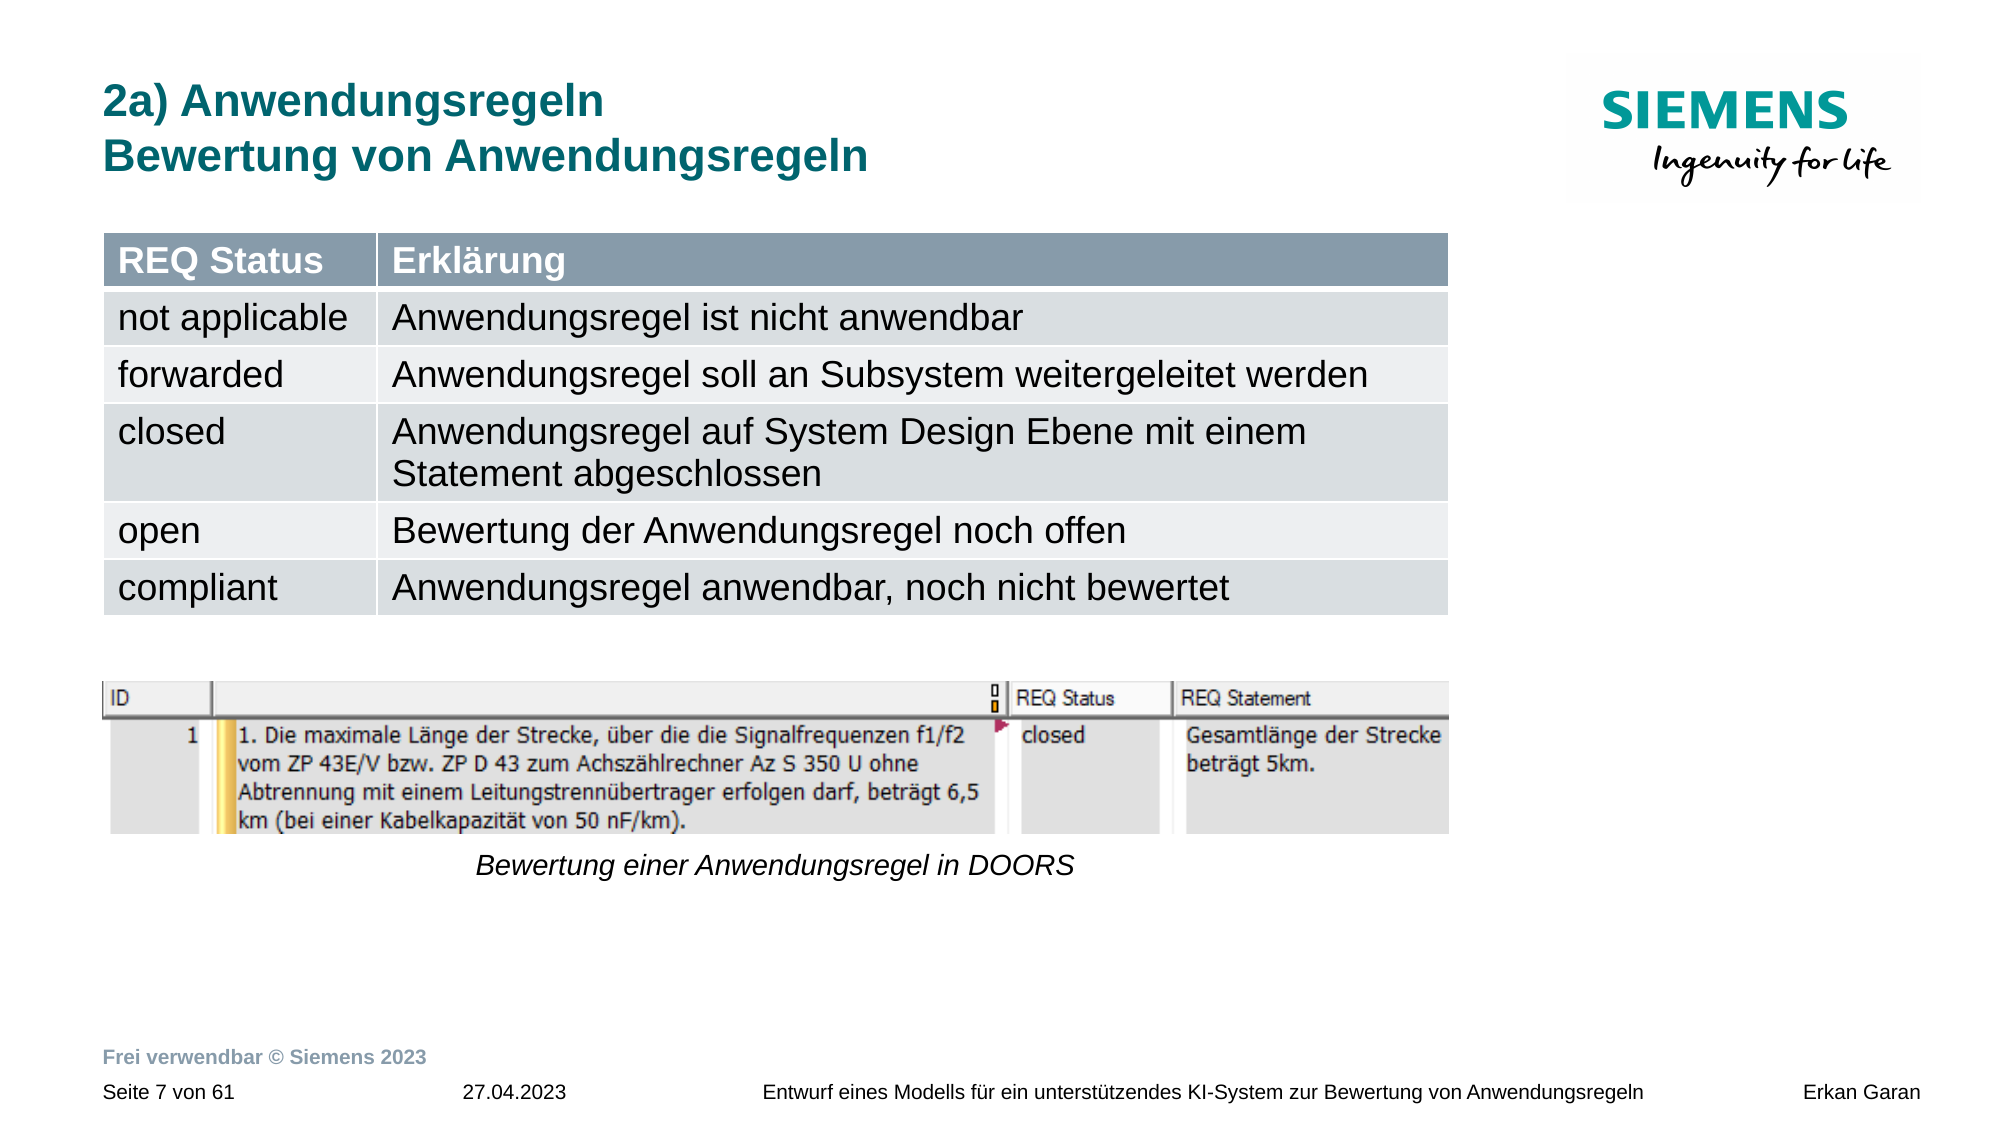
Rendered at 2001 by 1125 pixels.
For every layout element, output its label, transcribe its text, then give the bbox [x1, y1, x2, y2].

table_header REQ Status [104, 233, 376, 286]
title 2a) Anwendungsregeln Bewertung von Anwendungsregeln [0, 0, 2000, 233]
table_cell forwarded [104, 347, 376, 402]
table_cell Anwendungsregel ist nicht anwendbar [378, 292, 1448, 345]
table_cell open [104, 503, 376, 558]
table_cell not applicable [104, 292, 376, 345]
table_cell compliant [104, 560, 376, 615]
text_box Bewertung einer Anwendungsregel in DOORS [102, 841, 1449, 890]
table_cell Bewertung der Anwendungsregel noch offen [378, 503, 1448, 558]
table_cell Anwendungsregel soll an Subsystem weitergeleitet werden [378, 347, 1448, 402]
table_header Erklärung [378, 233, 1448, 286]
table_cell closed [104, 404, 376, 501]
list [102, 680, 1449, 834]
table_cell Anwendungsregel anwendbar, noch nicht bewertet [378, 560, 1448, 615]
table_cell Anwendungsregel auf System Design Ebene mit einem Statement abgeschlossen [378, 404, 1448, 501]
